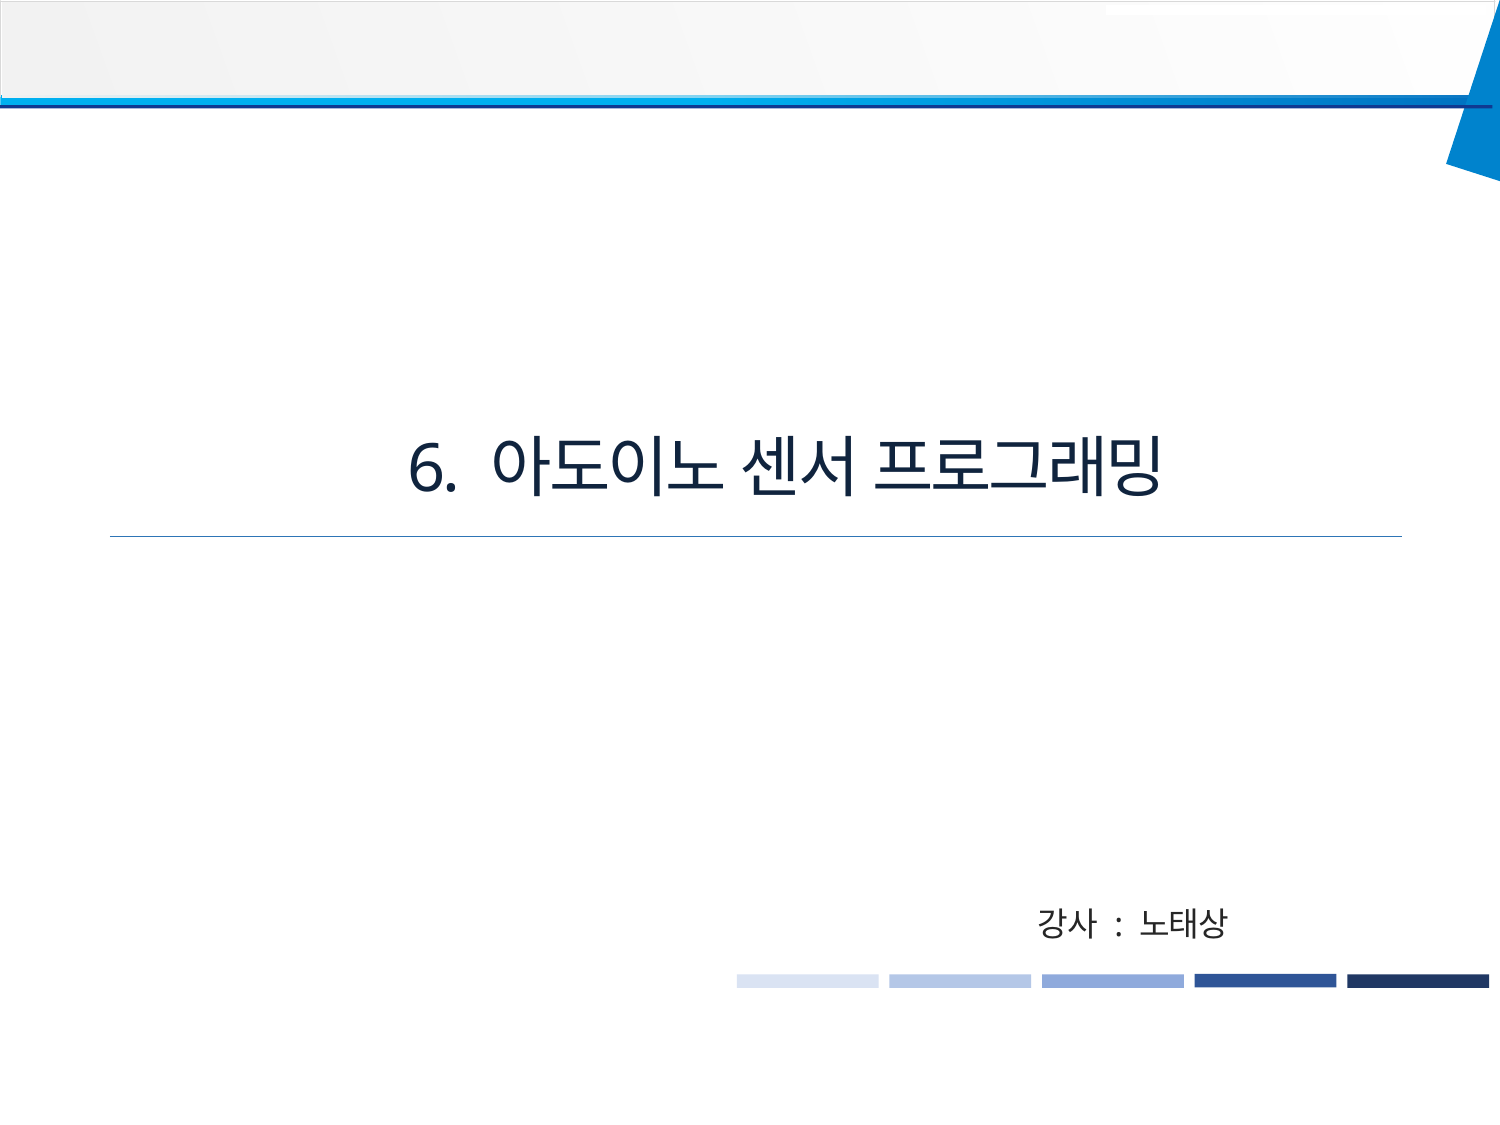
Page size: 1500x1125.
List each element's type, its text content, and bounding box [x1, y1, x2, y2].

text_box 강사 : 노태상 [792, 895, 1475, 951]
text_box 6. 아도이노 센서 프로그래밍 [152, 417, 1423, 513]
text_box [736, 973, 1489, 988]
